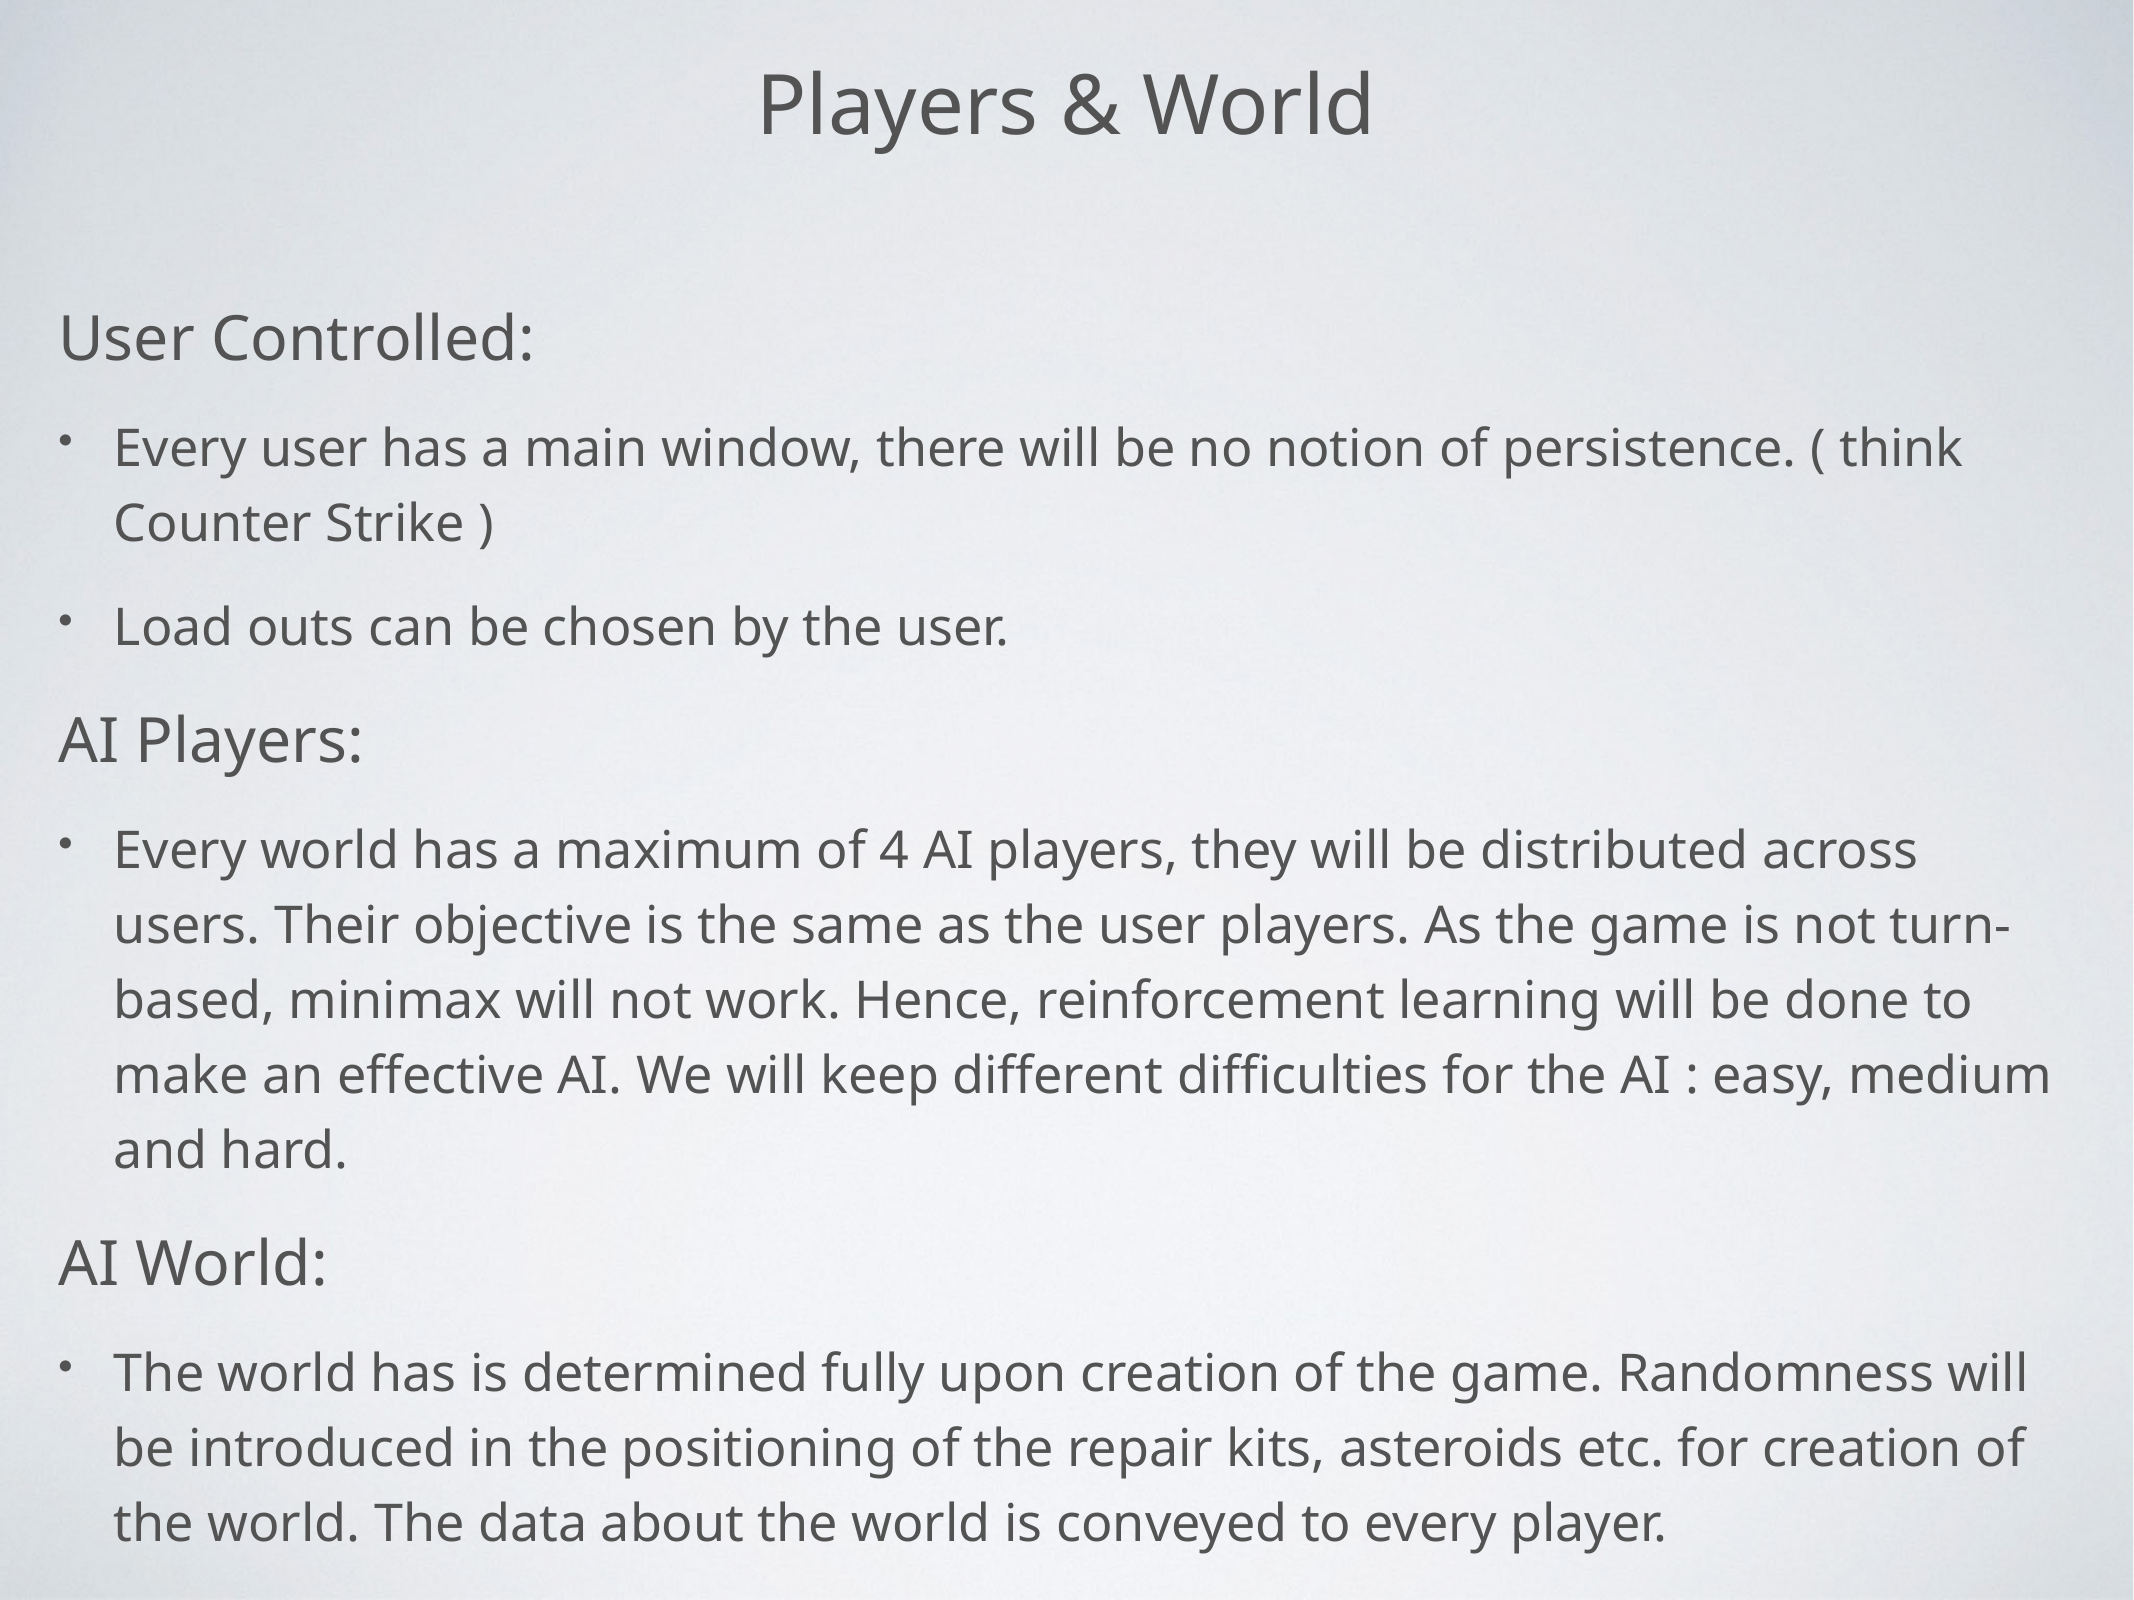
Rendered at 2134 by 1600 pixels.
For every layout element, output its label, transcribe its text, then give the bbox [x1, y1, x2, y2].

list User Controlled: Every user has a main window, there will be no notion of persistence. ( think Counter Strike ) Load outs can be chosen by the user. AI Players: Every world has a maximum of 4 AI players, they will be distributed across users. Their objective is the same as the user players. As the game is not turn-based, minimax will not work. Hence, reinforcement learning will be done to make an effective AI. We will keep different difficulties for the AI : easy, medium and hard. AI World: The world has is determined fully upon creation of the game. Randomness will be introduced in the positioning of the repair kits, asteroids etc. for creation of the world. The data about the world is conveyed to every player. [57, 282, 2076, 1454]
picture [0, 0, 2134, 1600]
text_box Players & World [748, 42, 1386, 160]
